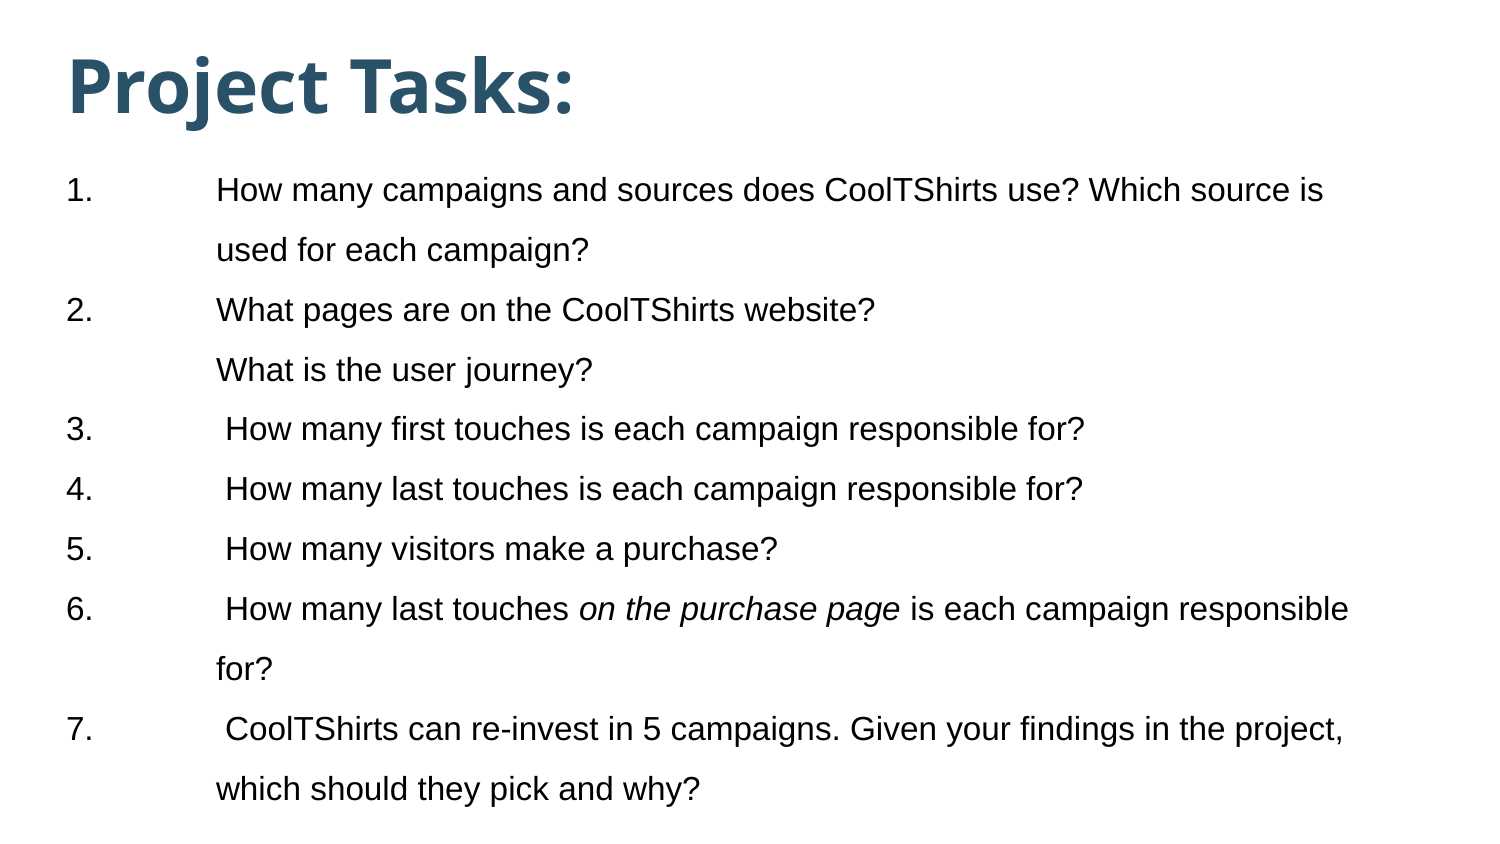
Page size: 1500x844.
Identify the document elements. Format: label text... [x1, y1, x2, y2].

text_box 1. How many campaigns and sources does CoolTShirts use? Which source is used for each campaign? 2. What pages are on the CoolTShirts website? What is the user journey? 3. How many first touches is each campaign responsible for? 4. How many last touches is each campaign responsible for? 5. How many visitors make a purchase? 6. How many last touches on the purchase page is each campaign responsible for? 7. CoolTShirts can re-invest in 5 campaigns. Given your findings in the project, which should they pick and why? [51, 148, 1374, 812]
title Project Tasks: [51, 23, 1449, 117]
